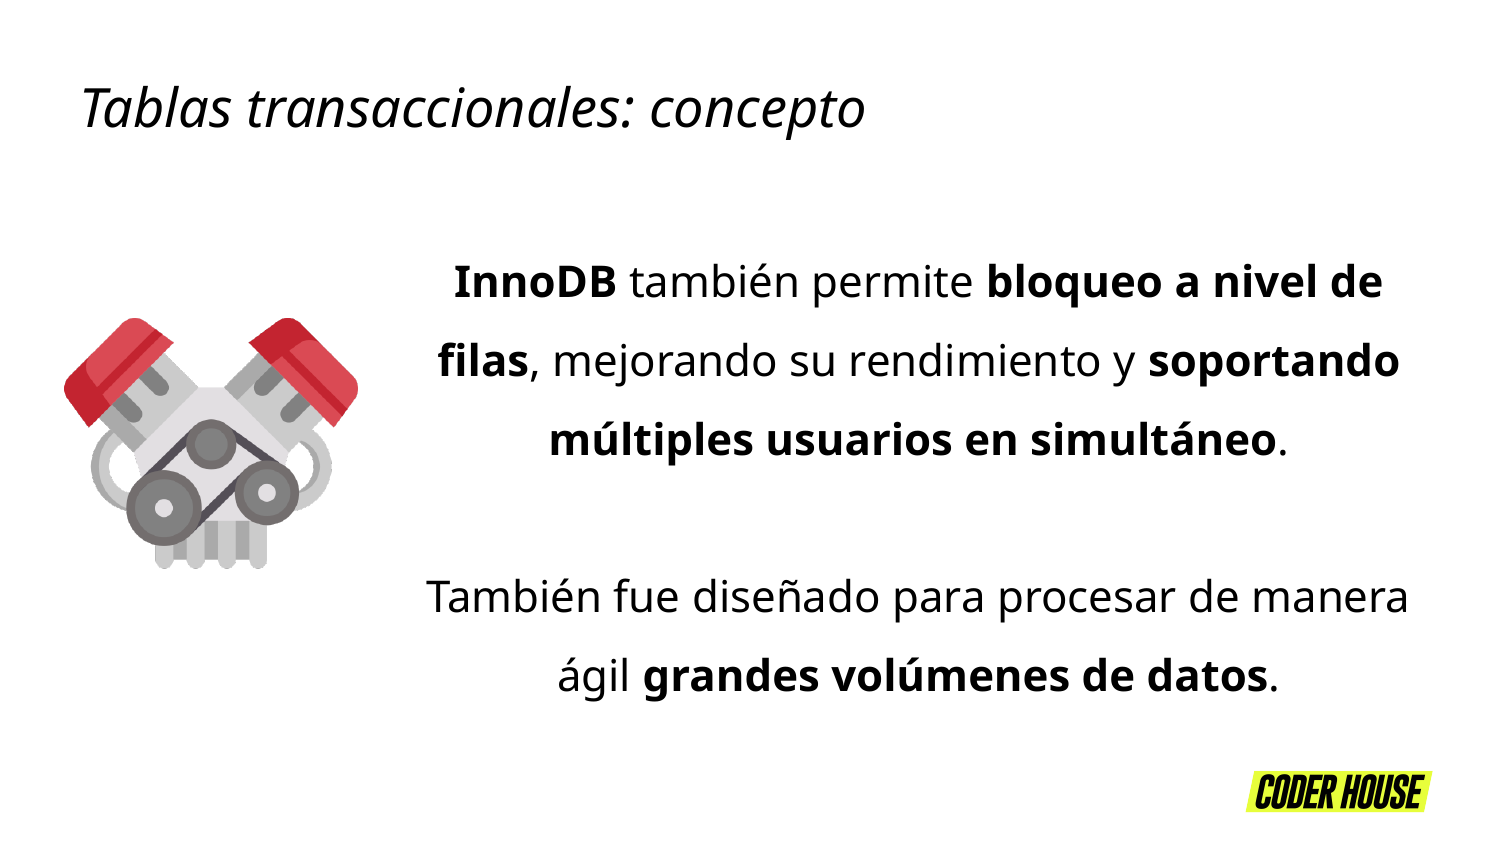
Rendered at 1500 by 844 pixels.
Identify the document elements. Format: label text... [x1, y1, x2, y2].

picture [64, 295, 359, 590]
text_box InnoDB también permite bloqueo a nivel de filas, mejorando su rendimiento y soportando múltiples usuarios en simultáneo. También fue diseñado para procesar de manera ágil grandes volúmenes de datos. [396, 212, 1448, 739]
text_box Tablas transaccionales: concepto [64, 58, 885, 175]
picture [1241, 764, 1437, 819]
